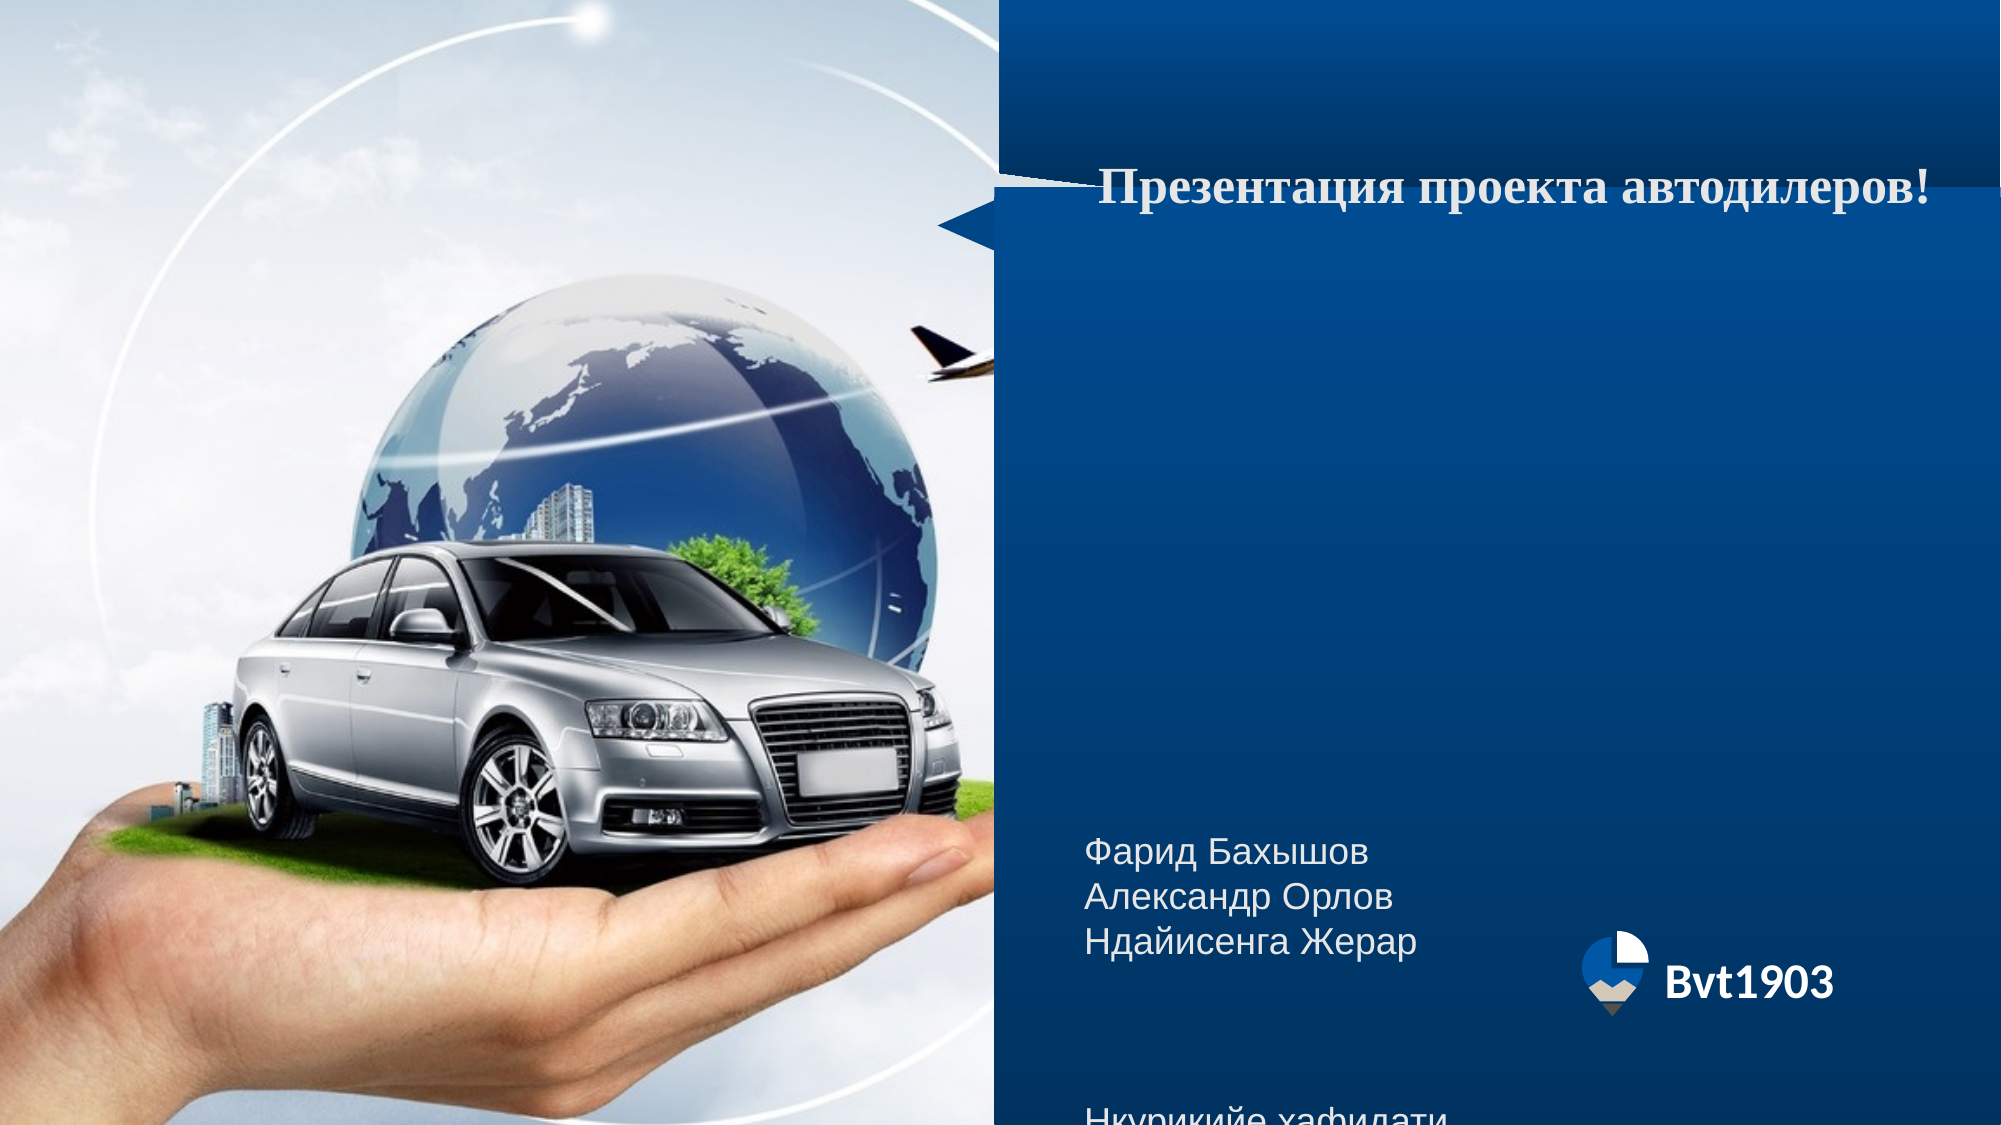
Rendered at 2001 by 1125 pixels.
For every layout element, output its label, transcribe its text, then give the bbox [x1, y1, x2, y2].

text_box Фарид Бахышов Александр Орлов Ндайисенга Жерар Нкурикийе хафидати [1069, 819, 1490, 1125]
text_box [999, 187, 2000, 1125]
text_box Презентация проекта автодилеров! [1099, 151, 1954, 215]
text_box Bvt1903 [1649, 940, 1850, 1016]
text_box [1581, 915, 1649, 1017]
picture [0, 0, 999, 1125]
